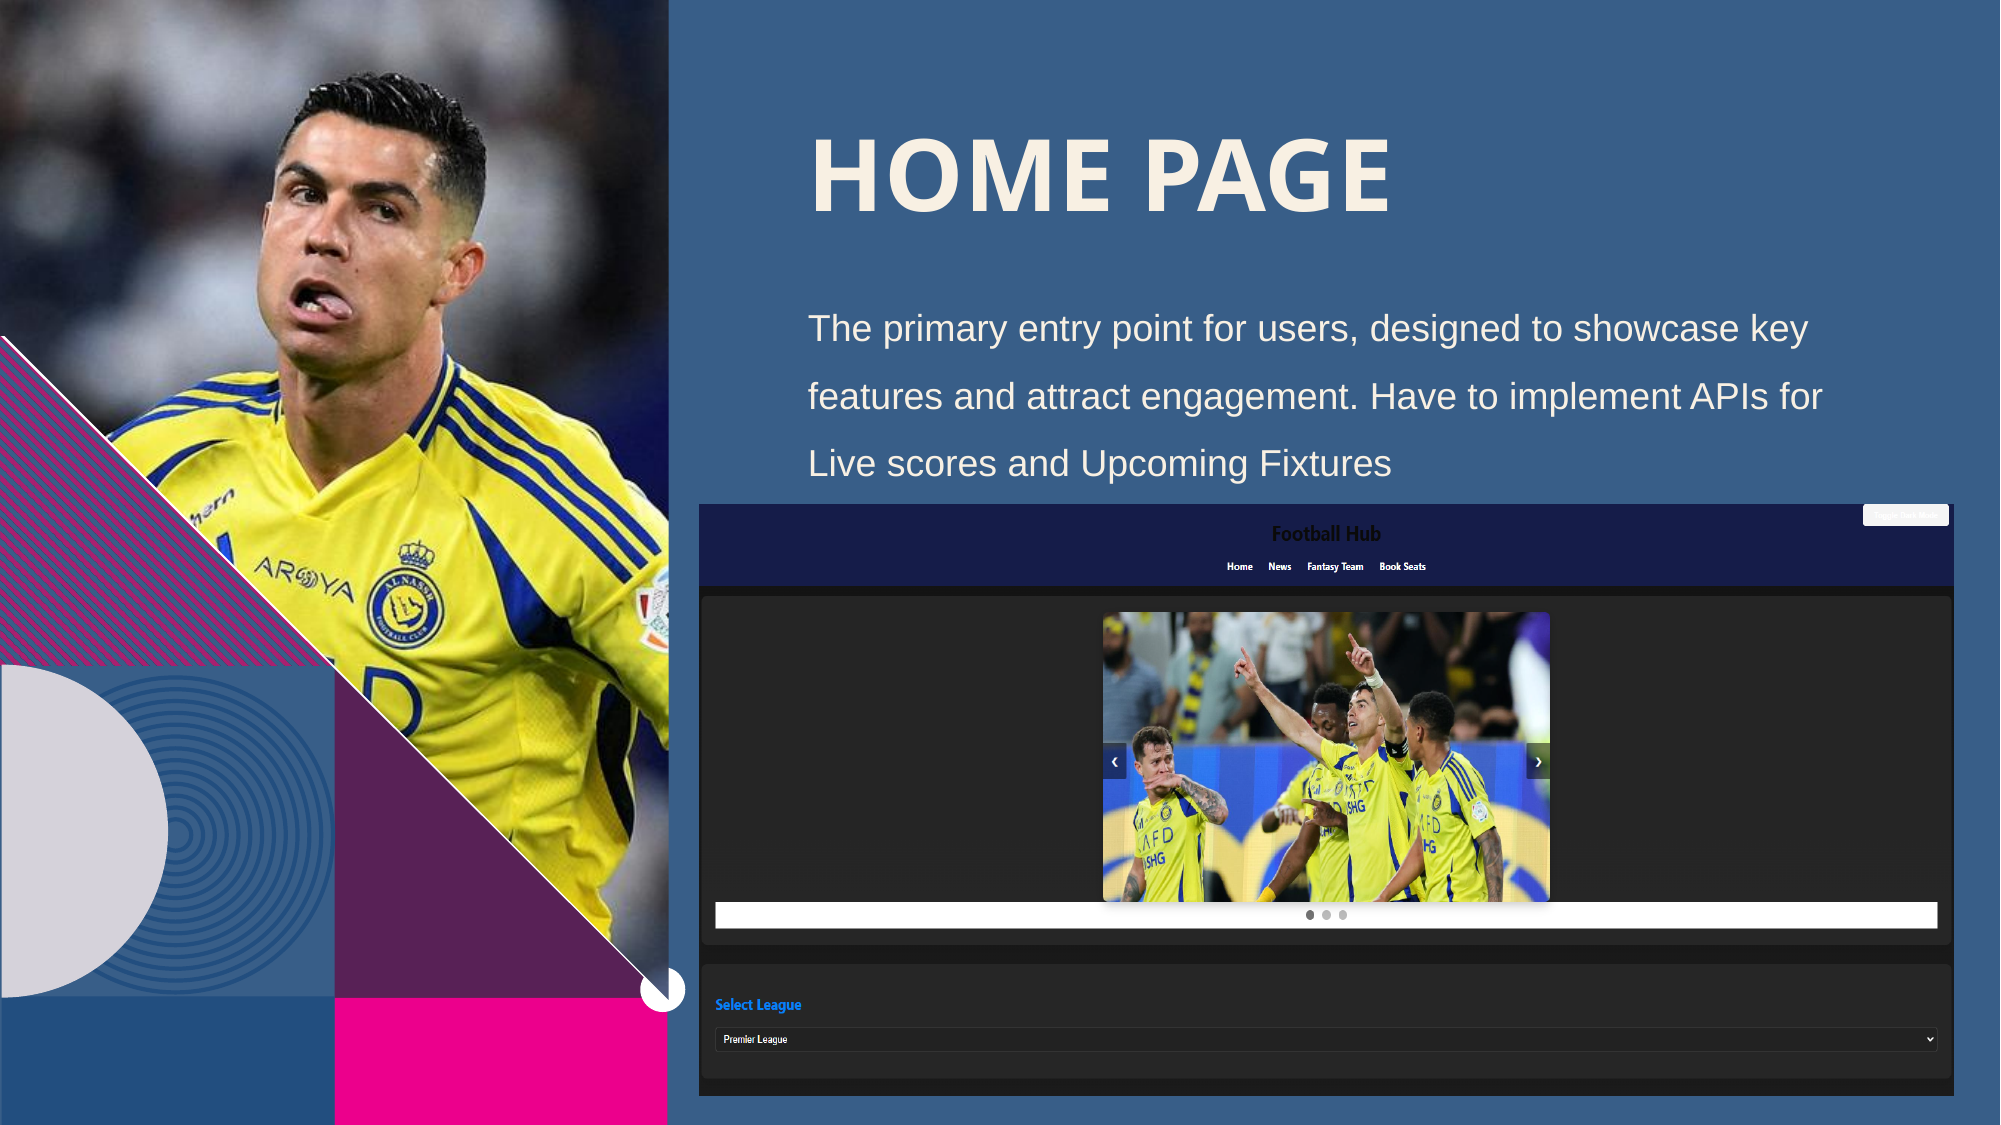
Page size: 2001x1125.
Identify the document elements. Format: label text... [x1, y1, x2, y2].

picture [0, 0, 669, 1001]
picture [699, 504, 1954, 1096]
title Home page​ [792, 89, 1875, 241]
subtitle The primary entry point for users, designed to showcase key features and attract engagement. Have to implement APIs for Live scores and Upcoming Fixtures [792, 274, 1875, 504]
text_box [642, 966, 687, 1014]
